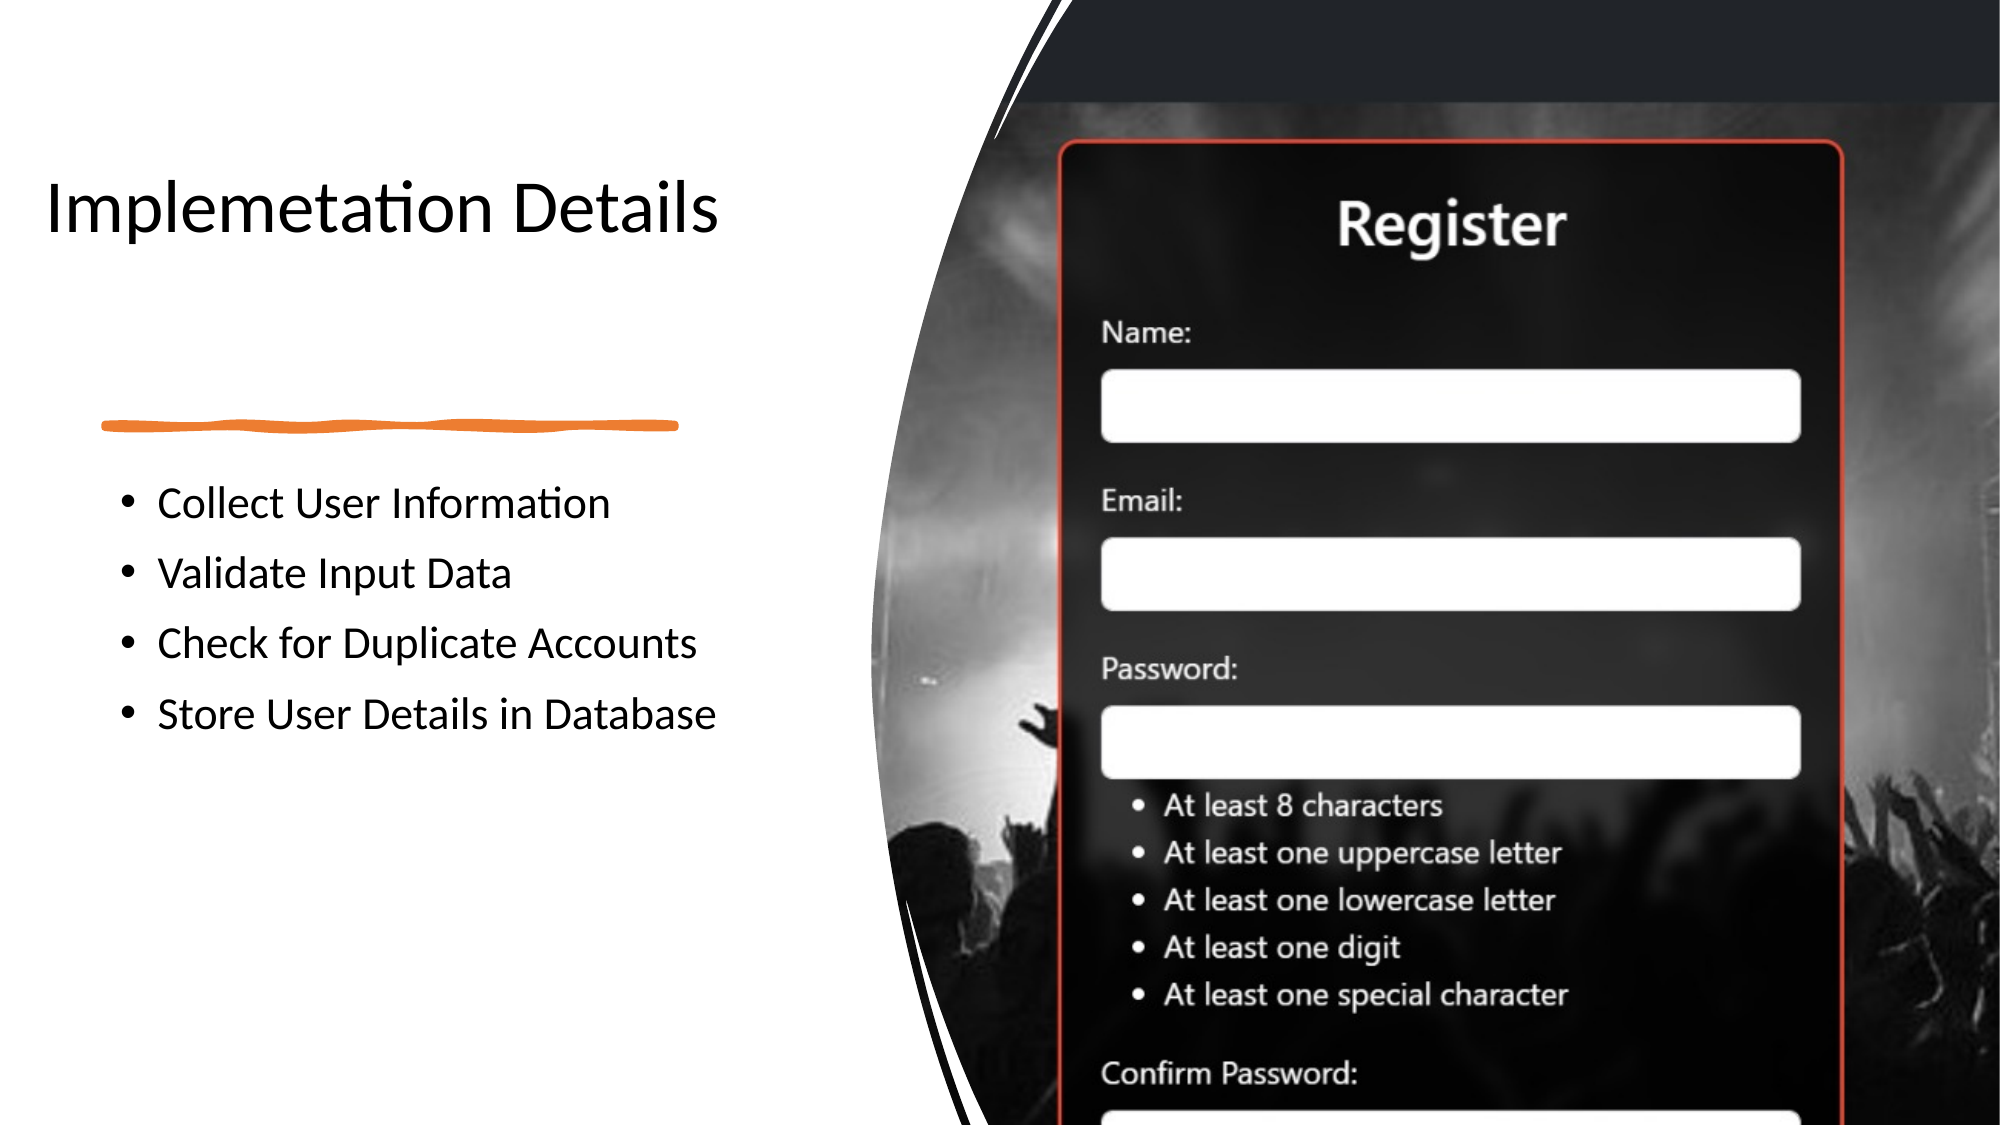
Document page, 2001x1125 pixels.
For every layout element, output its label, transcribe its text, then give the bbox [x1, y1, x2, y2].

text_box [0, 0, 871, 1125]
text_box Implemetation Details [30, 149, 871, 255]
list Collect User Information Validate Input Data Check for Duplicate Accounts Store User Details in Database [105, 471, 802, 1016]
text_box [103, 421, 676, 431]
picture [871, 0, 2000, 1125]
